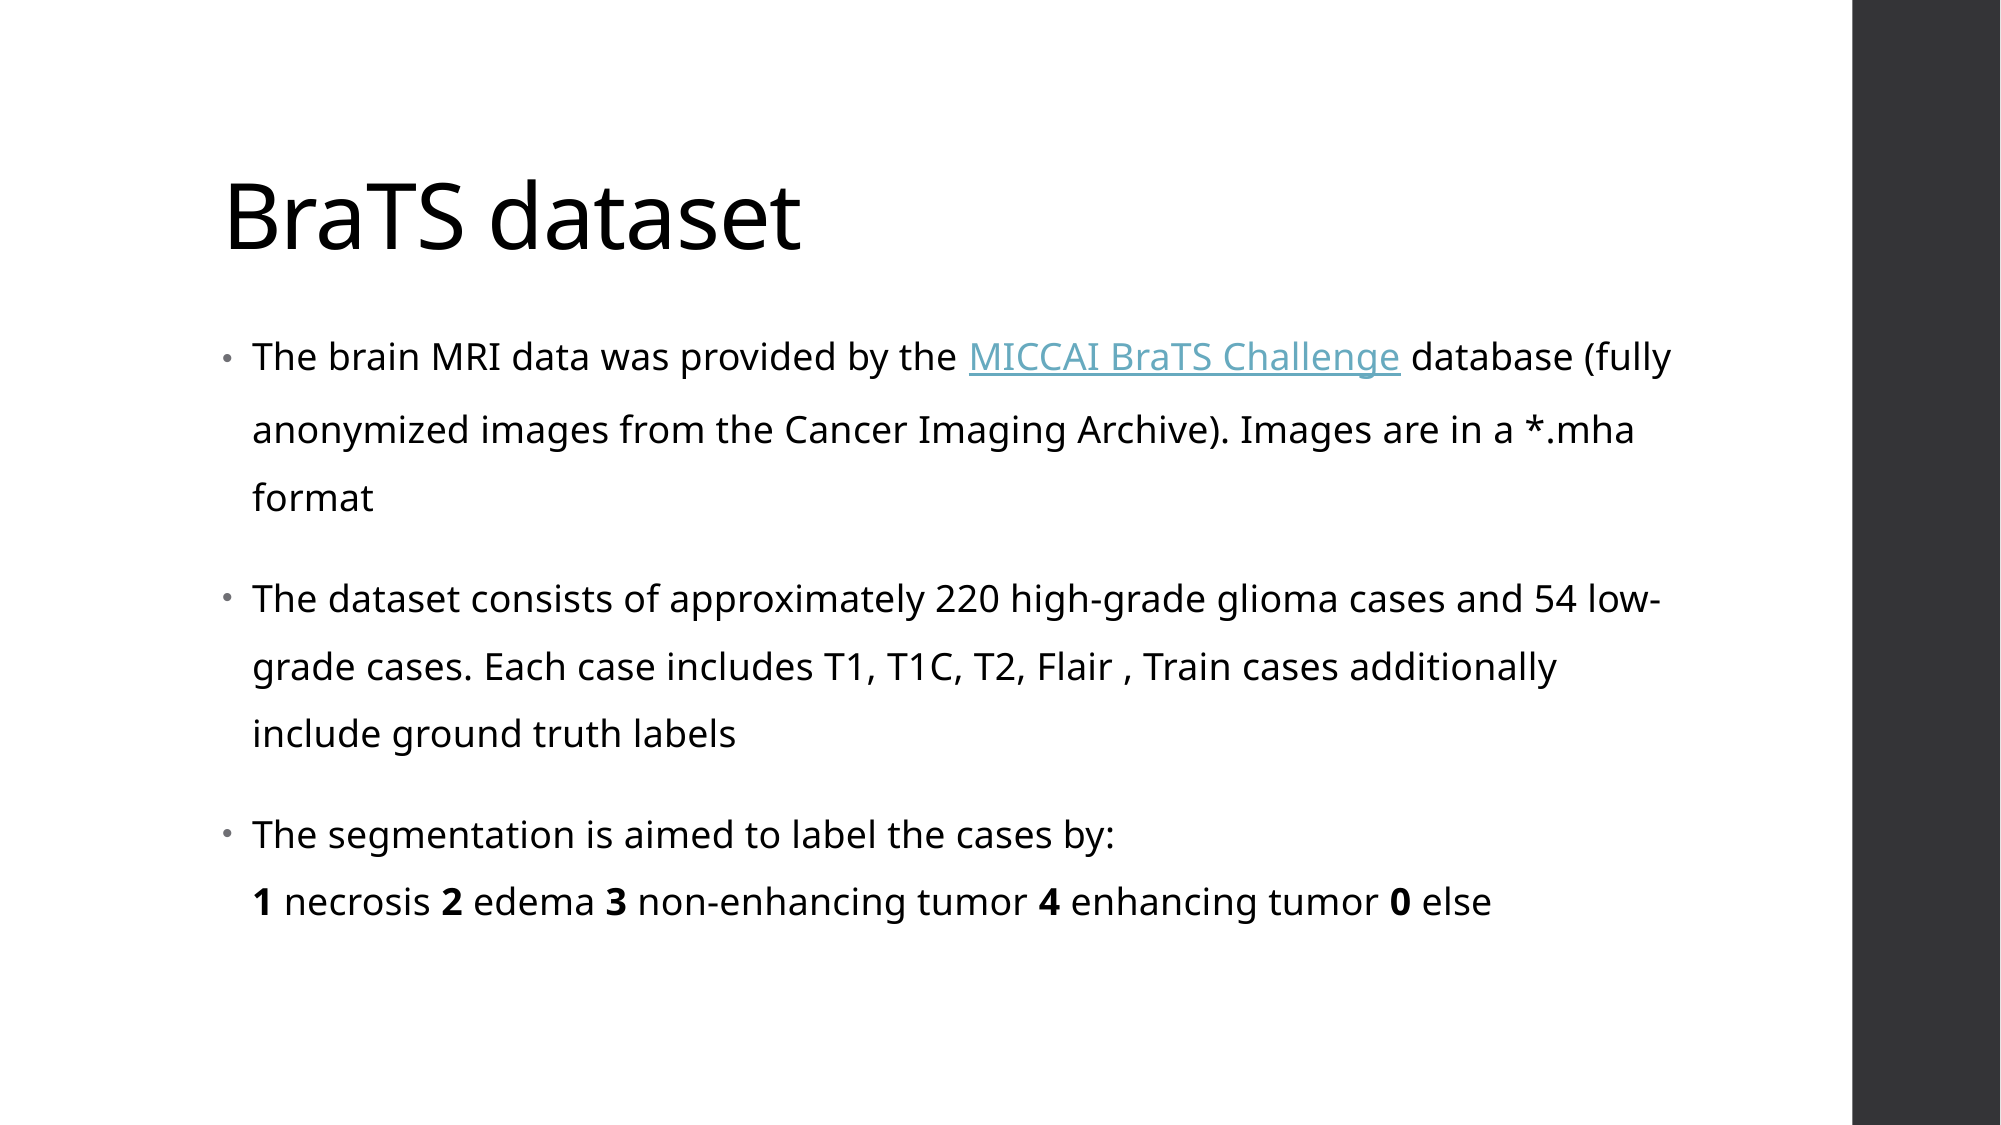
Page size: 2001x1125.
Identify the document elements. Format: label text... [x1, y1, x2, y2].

list The brain MRI data was provided by the MICCAI BraTS Challenge database (fully anonymized images from the Cancer Imaging Archive). Images are in a *.mha format The dataset consists of approximately 220 high-grade glioma cases and 54 low-grade cases. Each case includes T1, T1C, T2, Flair , Train cases additionally include ground truth labels The segmentation is aimed to label the cases by: 1 necrosis 2 edema 3 non-enhancing tumor 4 enhancing tumor 0 else [206, 299, 1695, 1041]
title BraTS dataset [206, 60, 1797, 278]
